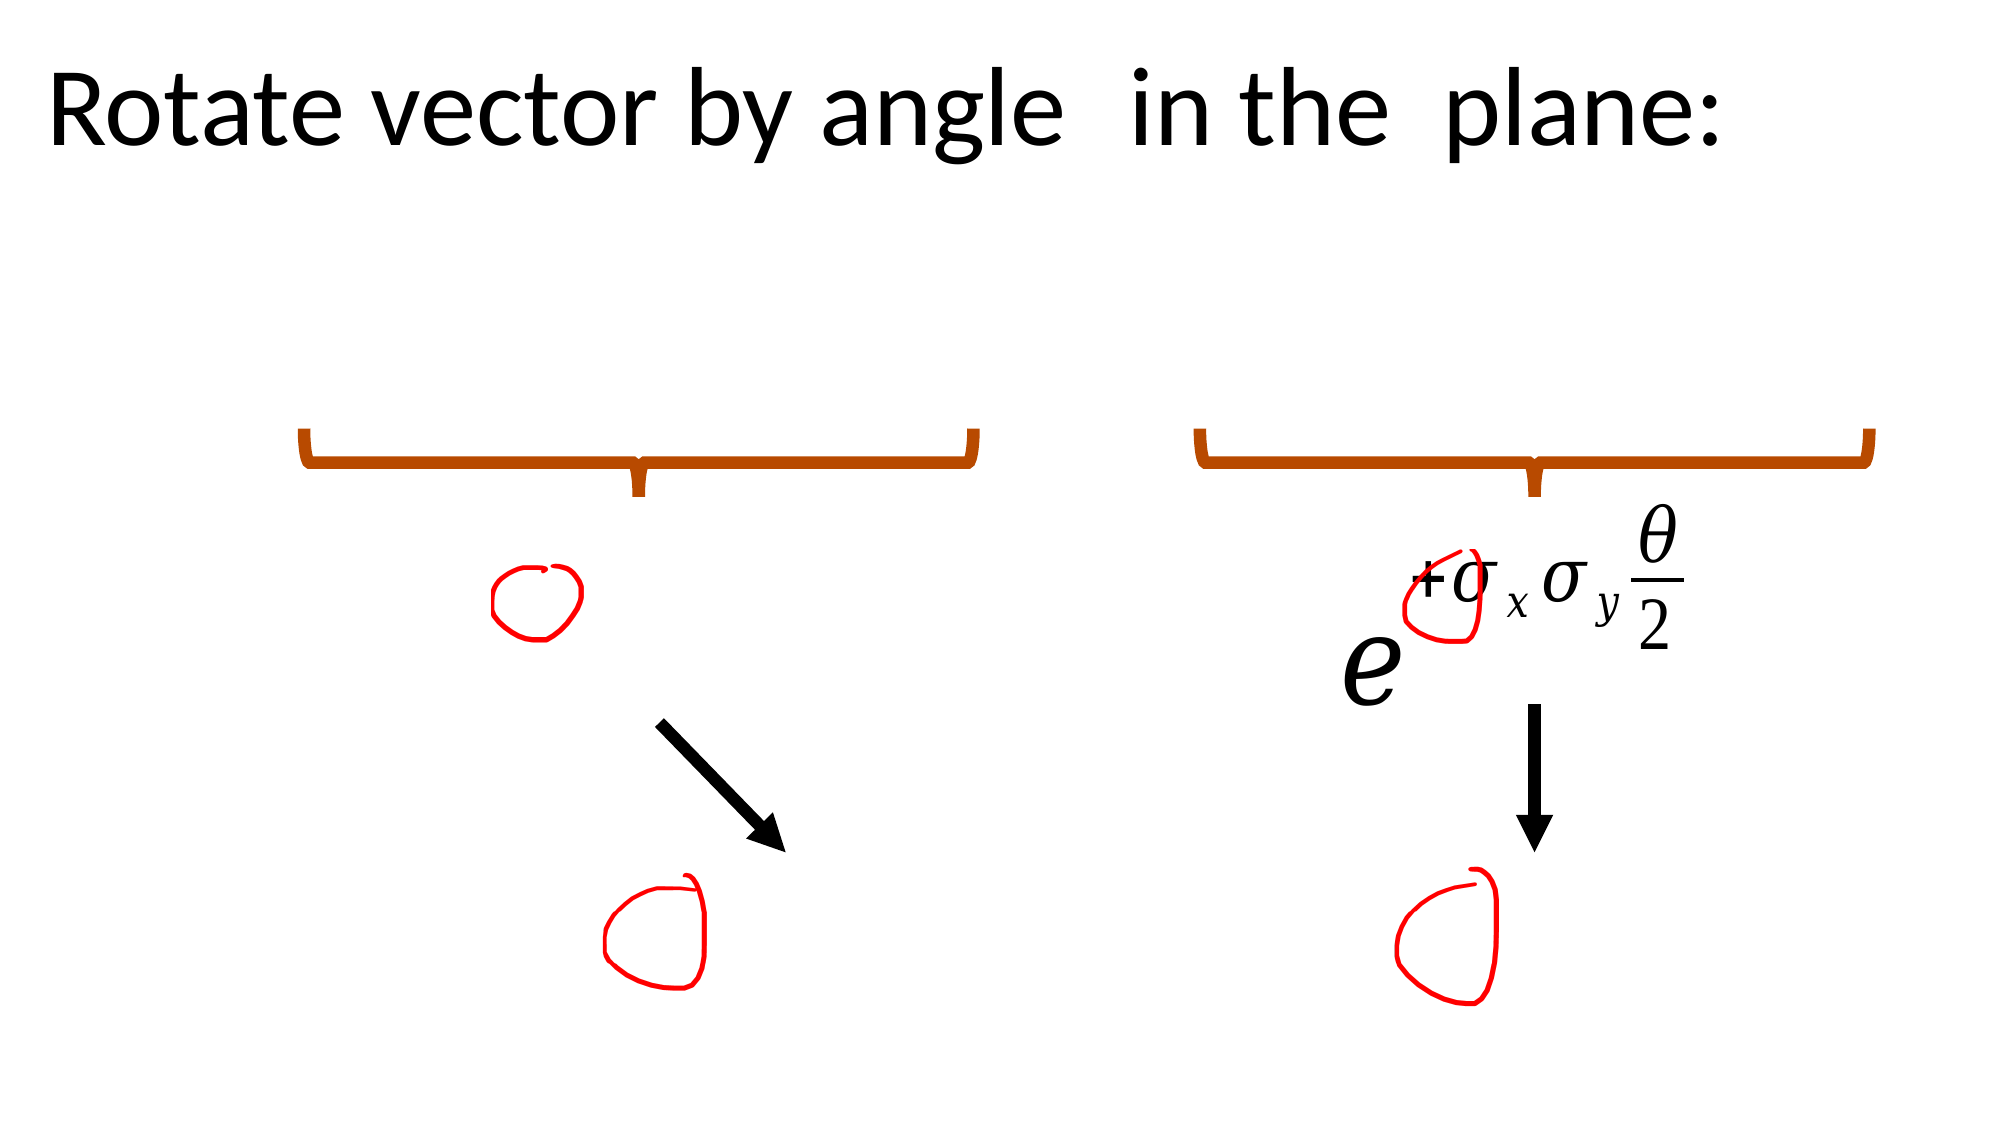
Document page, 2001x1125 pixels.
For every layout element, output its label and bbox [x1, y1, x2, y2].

text_box [107, 704, 1958, 1114]
text_box [303, 428, 1870, 704]
